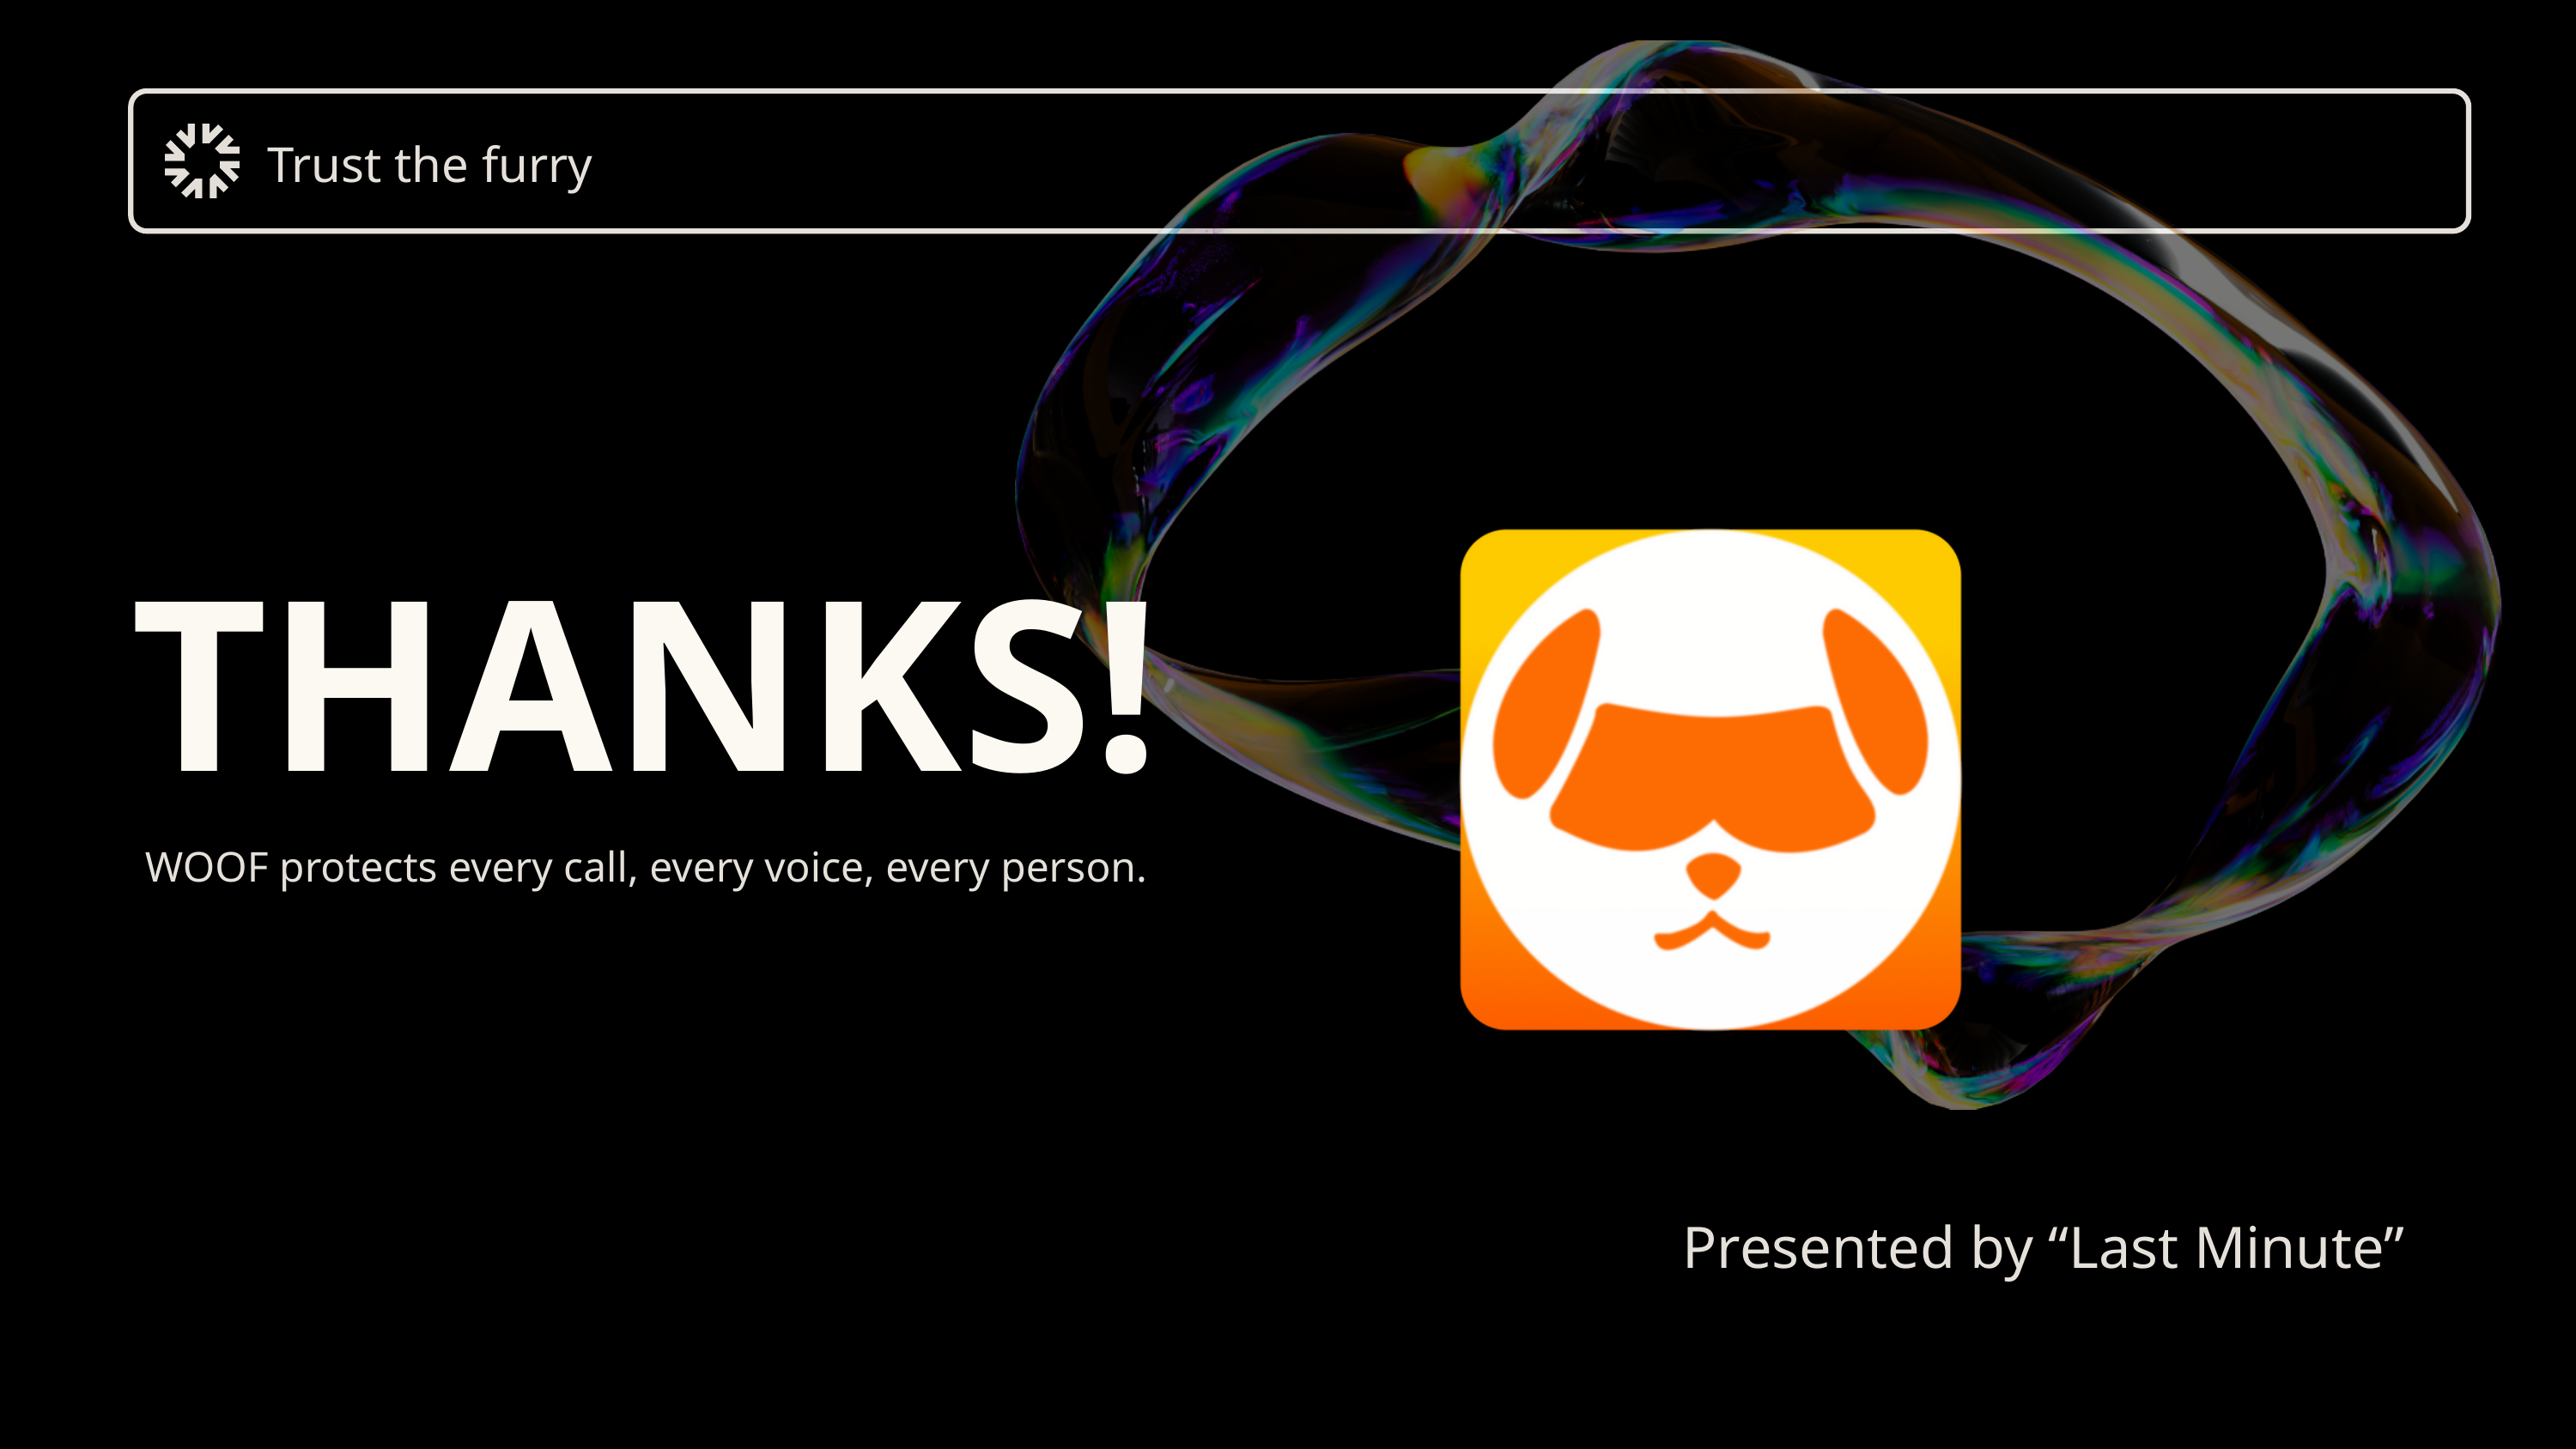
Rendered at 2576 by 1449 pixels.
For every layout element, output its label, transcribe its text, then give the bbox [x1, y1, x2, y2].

text_box Presented by “Last Minute” [1682, 1199, 2446, 1280]
text_box [1458, 527, 1964, 832]
text_box [1015, 40, 2503, 1110]
text_box WOOF protects every call, every voice, every person. [144, 832, 1964, 890]
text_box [131, 90, 2470, 232]
text_box [1458, 890, 1964, 1033]
text_box THANKS! [131, 558, 1458, 820]
